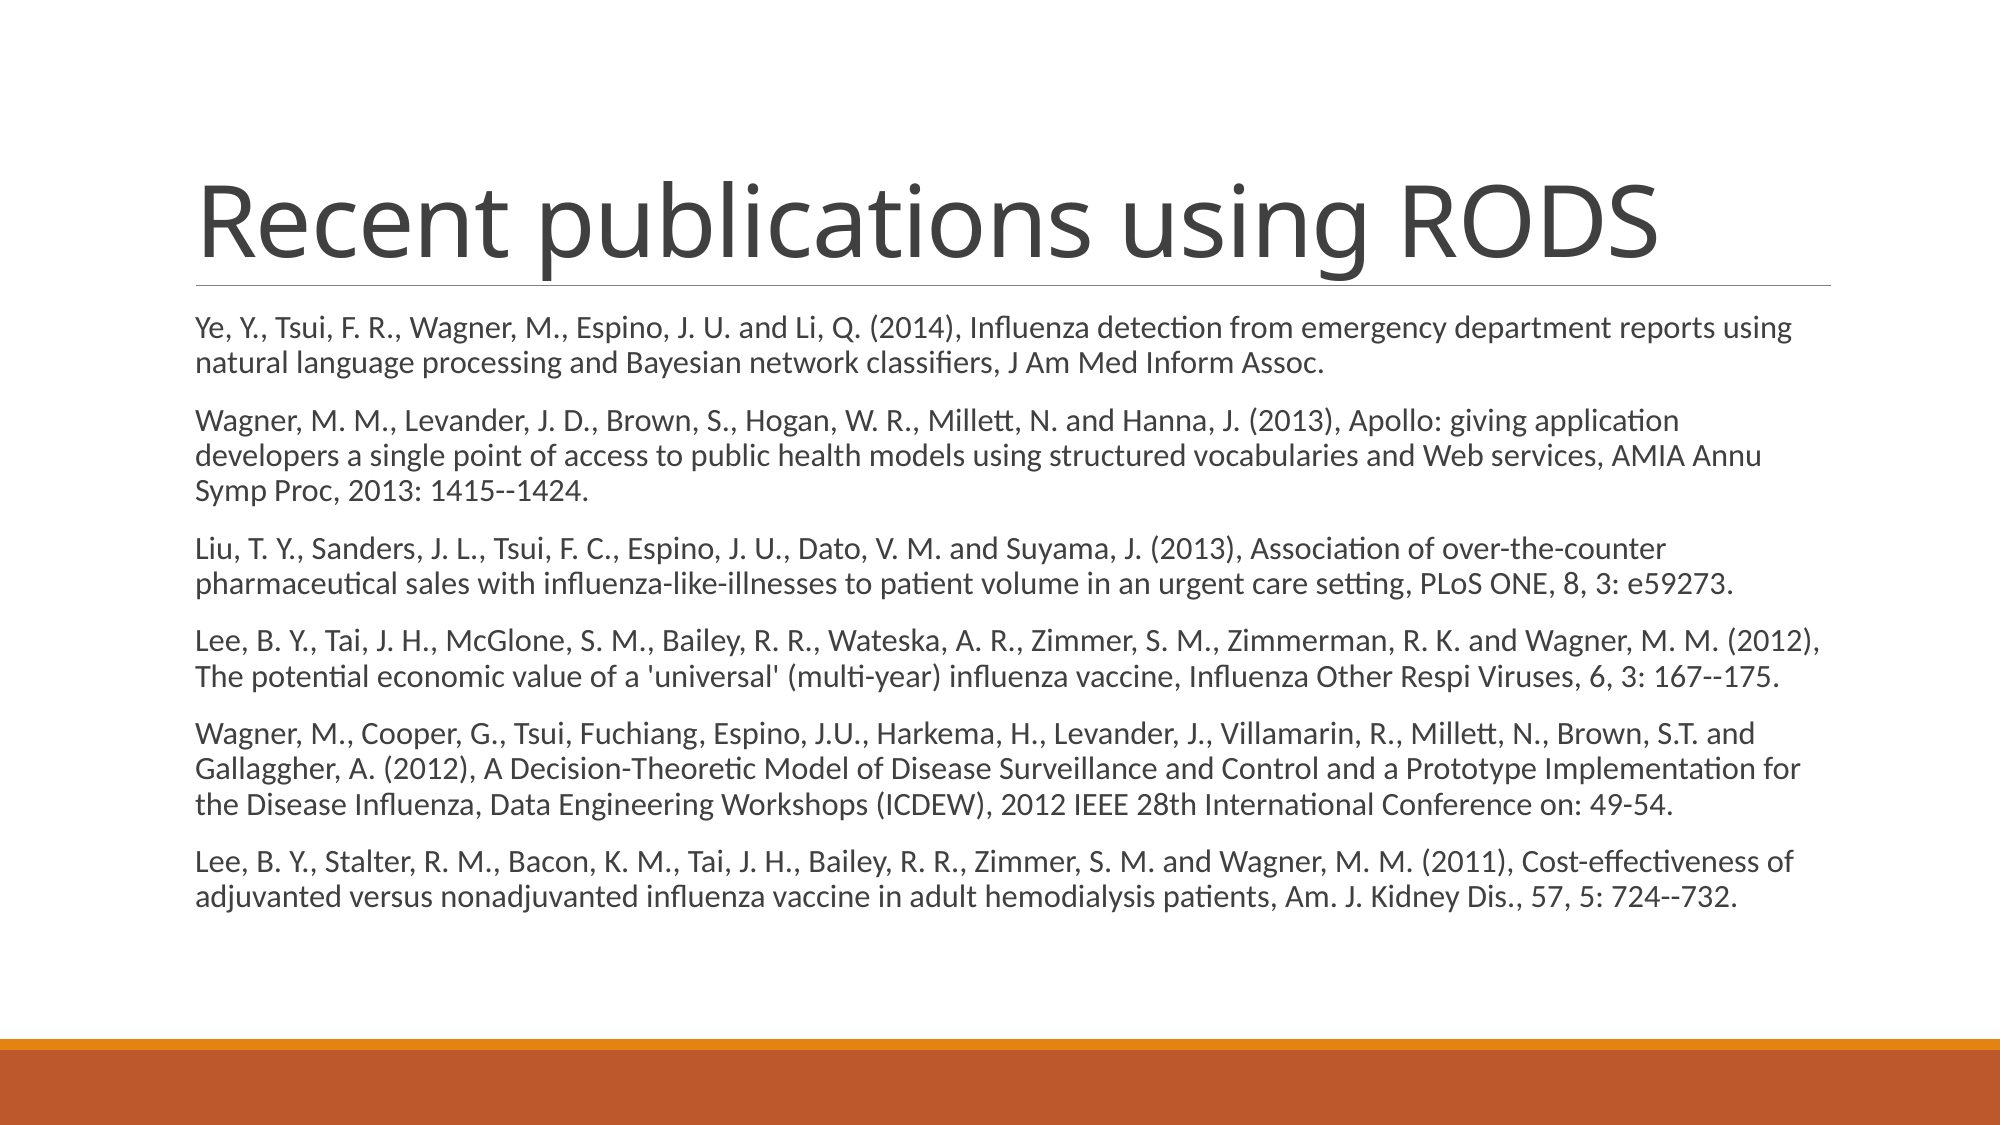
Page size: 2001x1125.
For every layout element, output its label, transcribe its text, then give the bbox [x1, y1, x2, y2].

title Recent publications using RODS [180, 47, 1830, 285]
list Ye, Y., Tsui, F. R., Wagner, M., Espino, J. U. and Li, Q. (2014), Influenza detection from emergency department reports using natural language processing and Bayesian network classifiers, J Am Med Inform Assoc. Wagner, M. M., Levander, J. D., Brown, S., Hogan, W. R., Millett, N. and Hanna, J. (2013), Apollo: giving application developers a single point of access to public health models using structured vocabularies and Web services, AMIA Annu Symp Proc, 2013: 1415--1424. Liu, T. Y., Sanders, J. L., Tsui, F. C., Espino, J. U., Dato, V. M. and Suyama, J. (2013), Association of over-the-counter pharmaceutical sales with influenza-like-illnesses to patient volume in an urgent care setting, PLoS ONE, 8, 3: e59273. Lee, B. Y., Tai, J. H., McGlone, S. M., Bailey, R. R., Wateska, A. R., Zimmer, S. M., Zimmerman, R. K. and Wagner, M. M. (2012), The potential economic value of a 'universal' (multi-year) influenza vaccine, Influenza Other Respi Viruses, 6, 3: 167--175. Wagner, M., Cooper, G., Tsui, Fuchiang, Espino, J.U., Harkema, H., Levander, J., Villamarin, R., Millett, N., Brown, S.T. and Gallaggher, A. (2012), A Decision-Theoretic Model of Disease Surveillance and Control and a Prototype Implementation for the Disease Influenza, Data Engineering Workshops (ICDEW), 2012 IEEE 28th International Conference on: 49-54. Lee, B. Y., Stalter, R. M., Bacon, K. M., Tai, J. H., Bailey, R. R., Zimmer, S. M. and Wagner, M. M. (2011), Cost-effectiveness of adjuvanted versus nonadjuvanted influenza vaccine in adult hemodialysis patients, Am. J. Kidney Dis., 57, 5: 724--732. [180, 302, 1830, 963]
